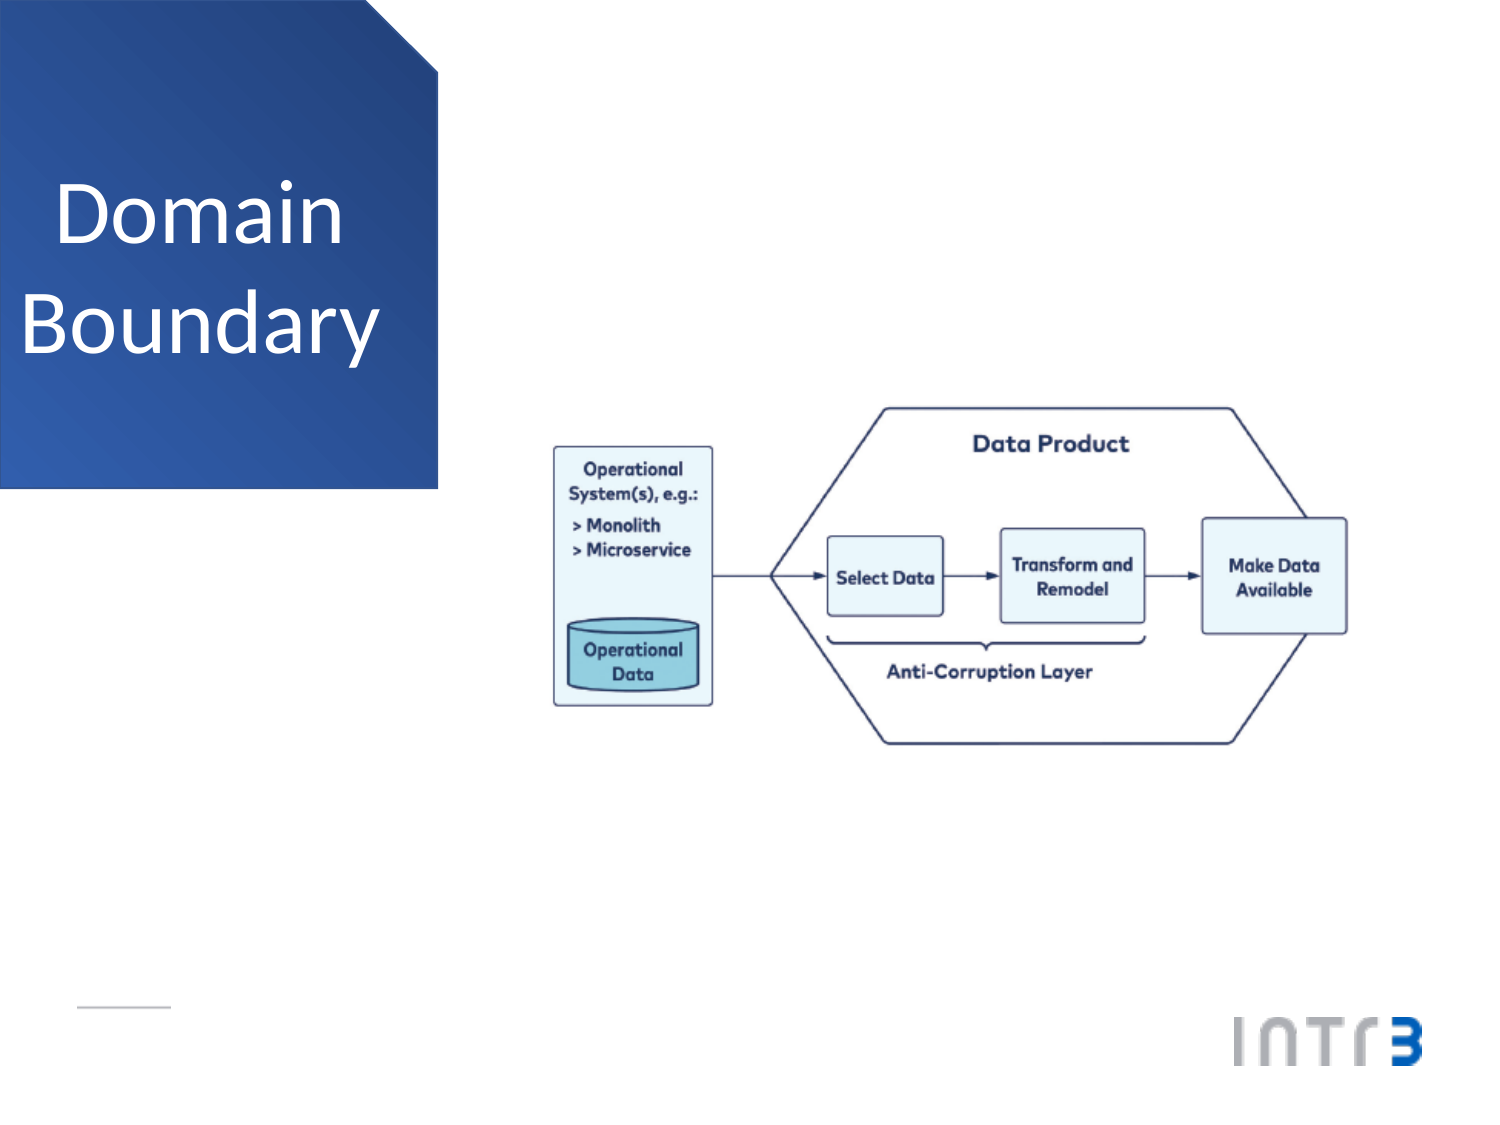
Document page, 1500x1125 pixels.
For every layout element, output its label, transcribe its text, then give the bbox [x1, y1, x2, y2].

text_box Domain Boundary [0, 0, 439, 490]
picture [1234, 1017, 1422, 1066]
picture [77, 1005, 171, 1012]
picture [495, 386, 1399, 767]
